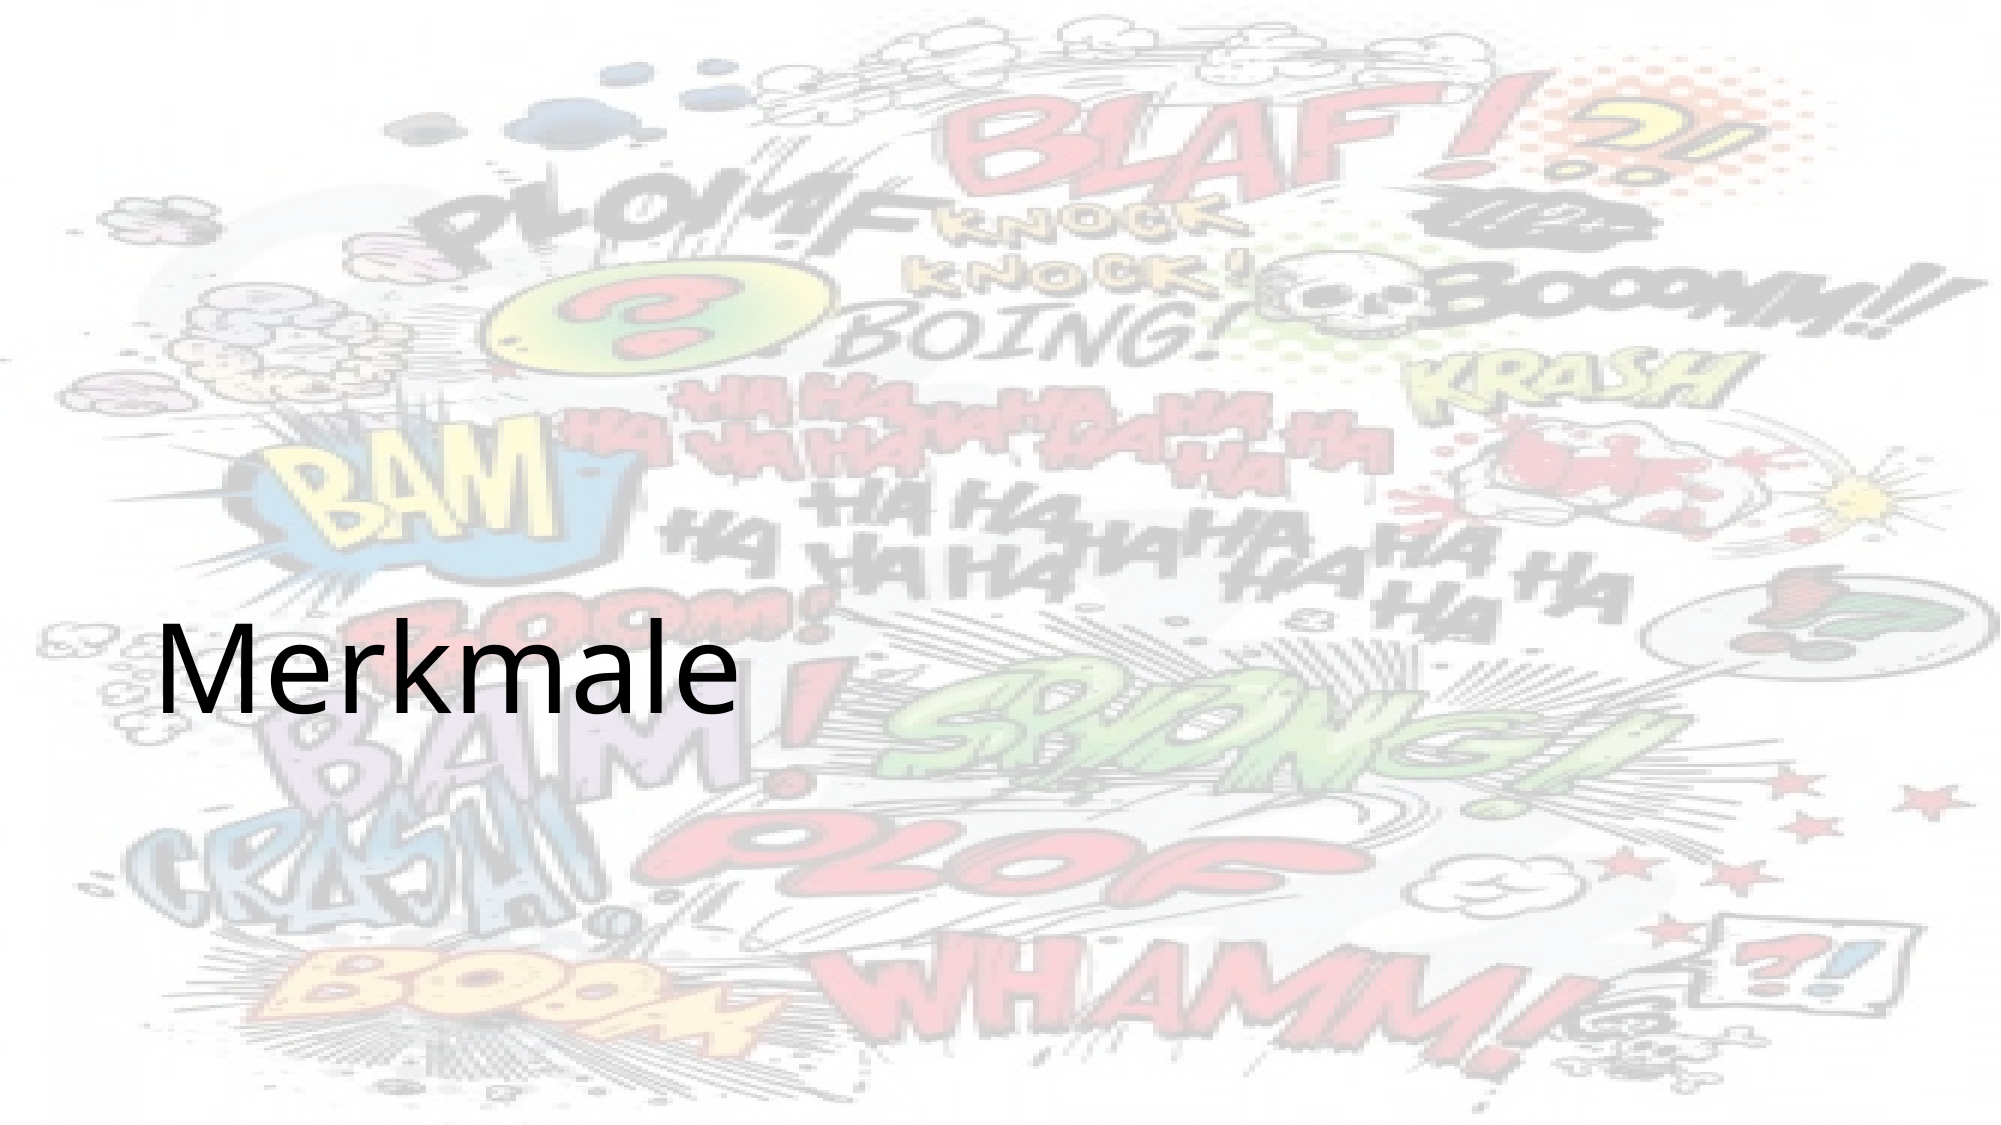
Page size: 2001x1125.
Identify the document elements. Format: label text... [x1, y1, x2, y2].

title Merkmale [136, 280, 1862, 749]
